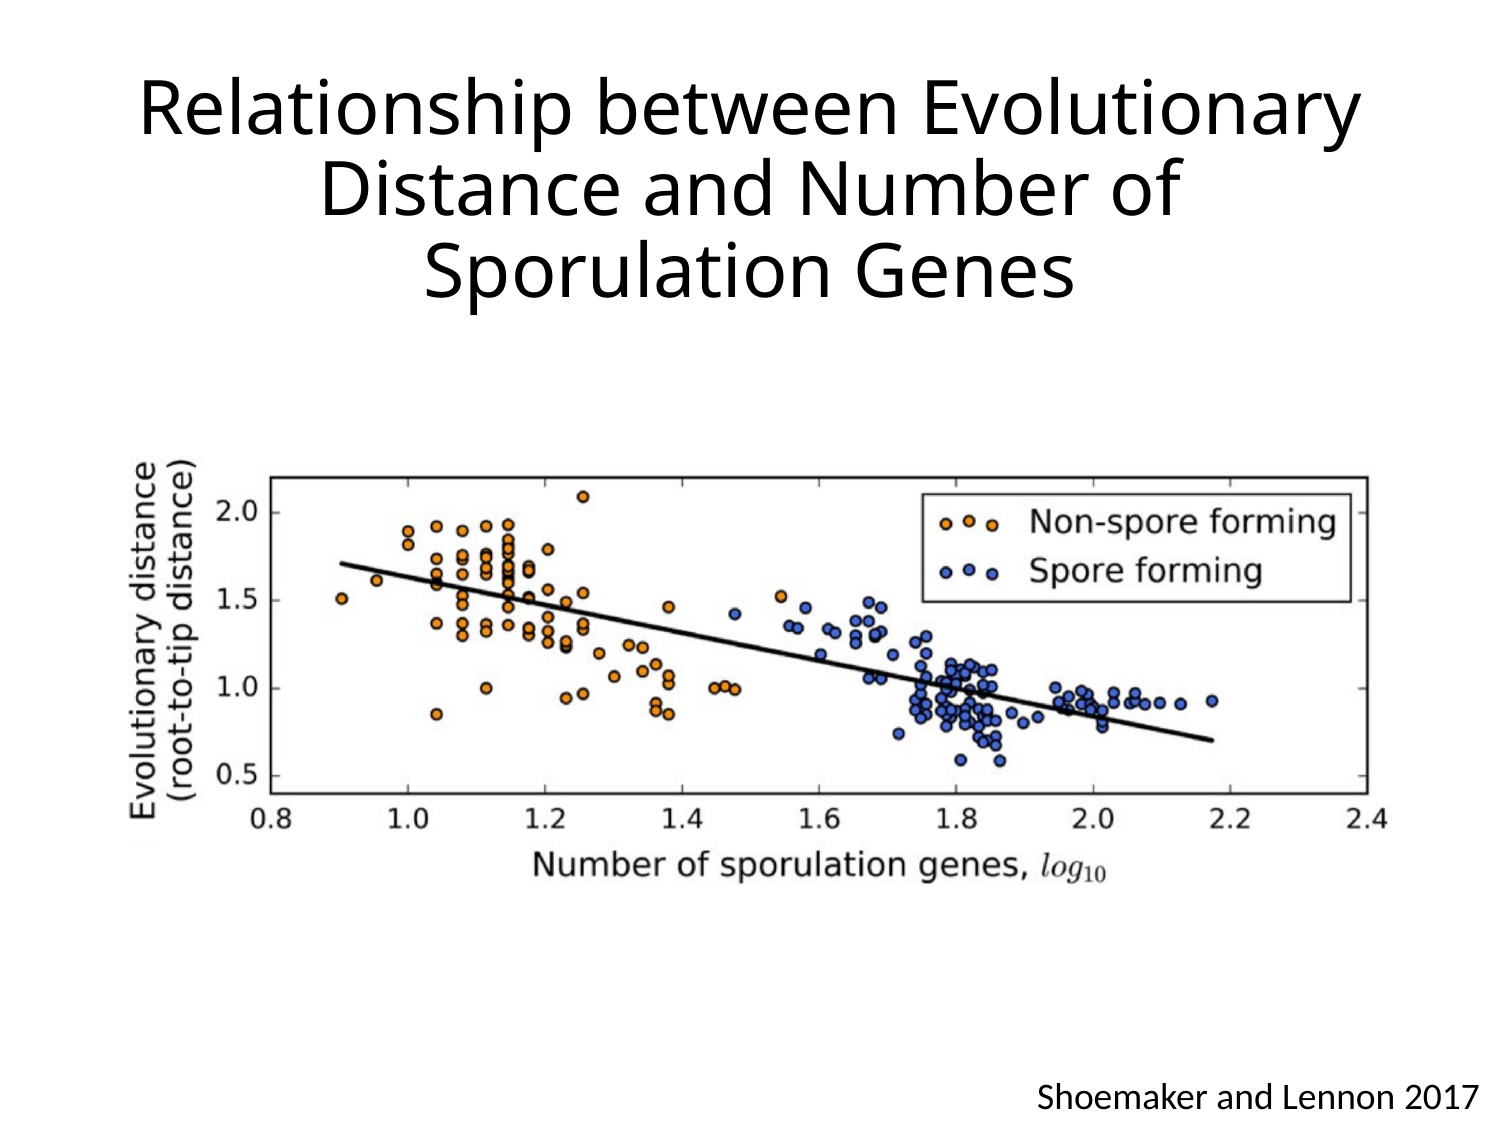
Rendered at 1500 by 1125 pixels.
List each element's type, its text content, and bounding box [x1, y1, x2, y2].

text_box Shoemaker and Lennon 2017 [1022, 1064, 1500, 1125]
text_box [101, 456, 1397, 923]
title Relationship between Evolutionary Distance and Number of Sporulation Genes [103, 59, 1397, 323]
